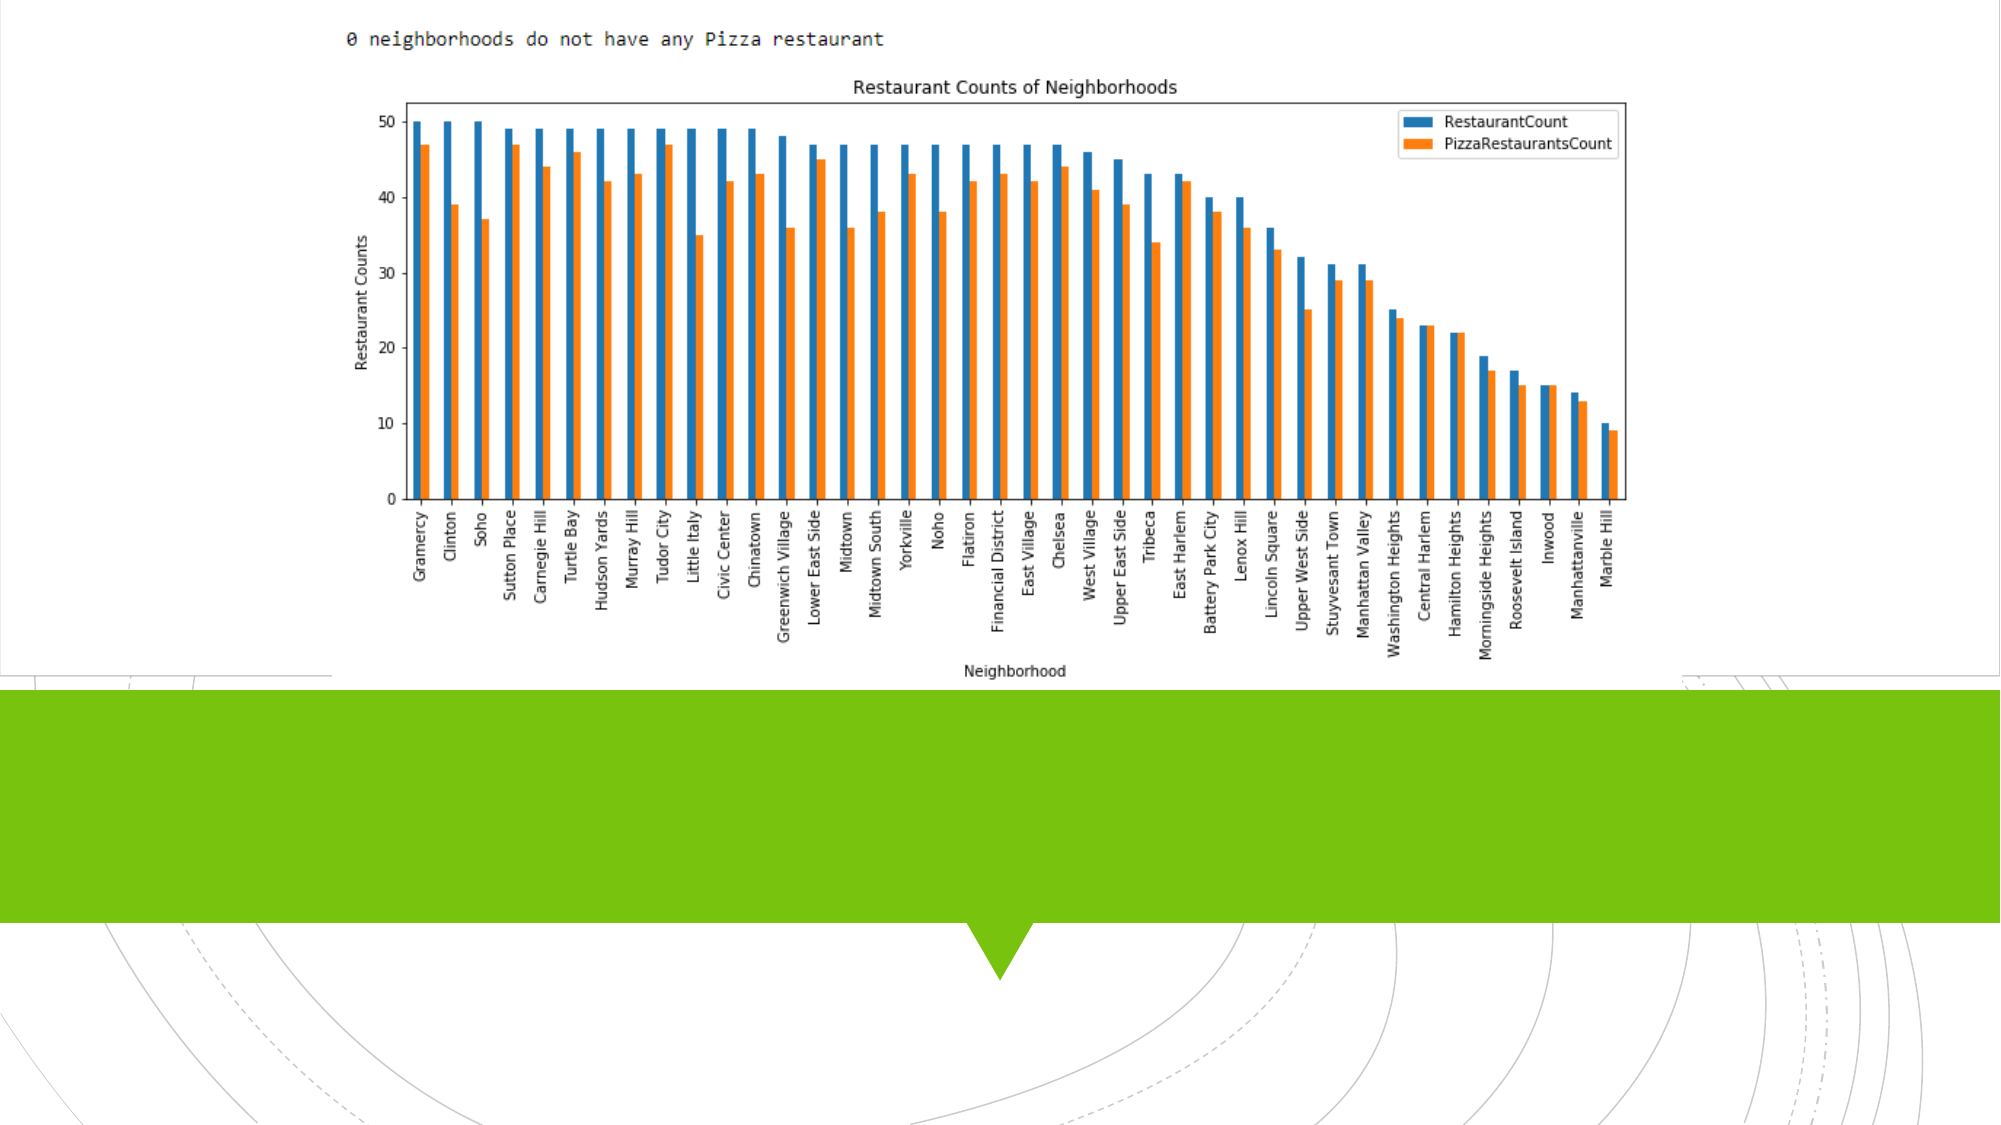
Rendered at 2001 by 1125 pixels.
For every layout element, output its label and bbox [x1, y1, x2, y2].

list [332, 24, 1683, 689]
text_box [0, 0, 2000, 689]
text_box [0, 689, 2000, 981]
text_box [0, 981, 2000, 1125]
